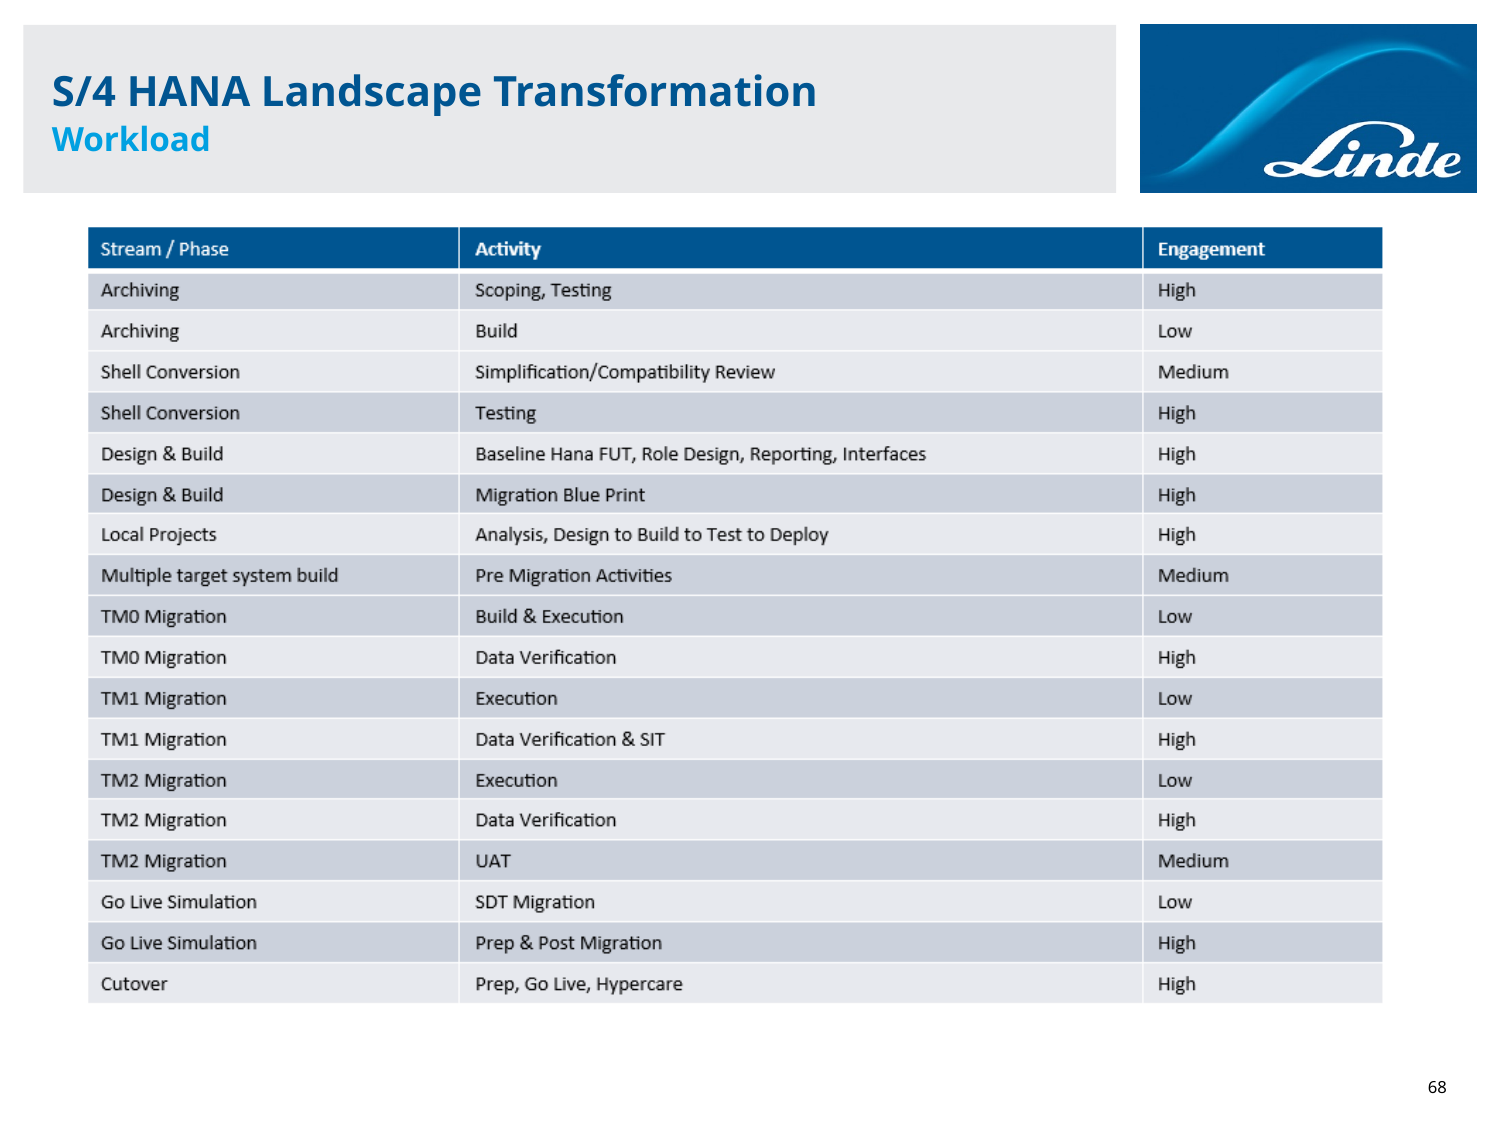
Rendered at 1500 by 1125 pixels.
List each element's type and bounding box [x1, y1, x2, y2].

title [23, 24, 1117, 193]
picture [87, 225, 1384, 1006]
picture [1140, 24, 1477, 193]
